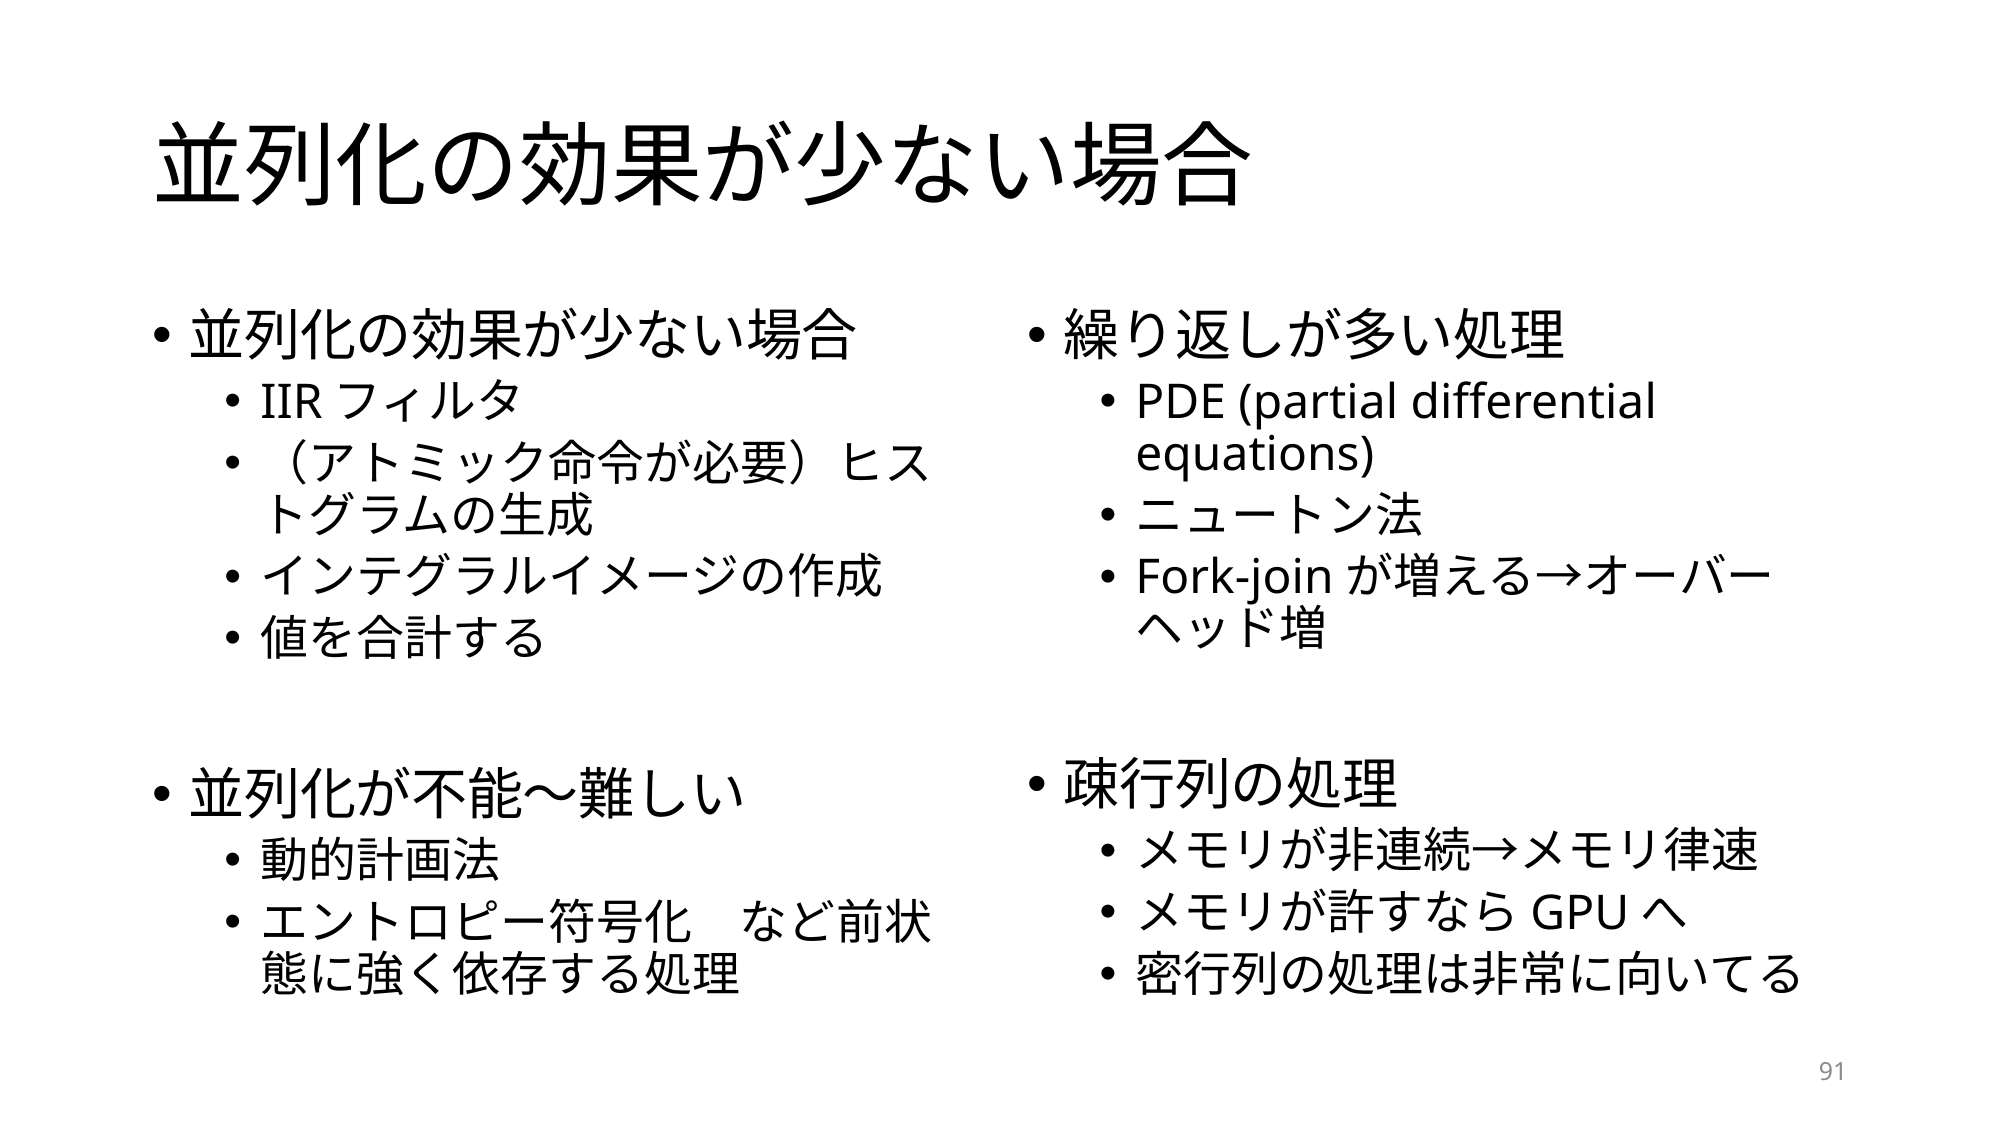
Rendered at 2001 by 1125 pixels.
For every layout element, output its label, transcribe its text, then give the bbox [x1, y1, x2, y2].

list 並列化の効果が少ない場合 IIRフィルタ （アトミック命令が必要）ヒストグラムの生成 インテグラルイメージの作成 値を合計する 並列化が不能～難しい 動的計画法 エントロピー符号化 など前状態に強く依存する処理 [137, 299, 988, 1014]
slide_number 91 [1412, 1042, 1863, 1103]
title 並列化の効果が少ない場合 [137, 59, 1863, 278]
list 繰り返しが多い処理 PDE (partial differential equations) ニュートン法 Fork-joinが増える→オーバーヘッド増 疎行列の処理 メモリが非連続→メモリ律速 メモリが許すならGPUへ 密行列の処理は非常に向いてる [1012, 299, 1863, 1014]
